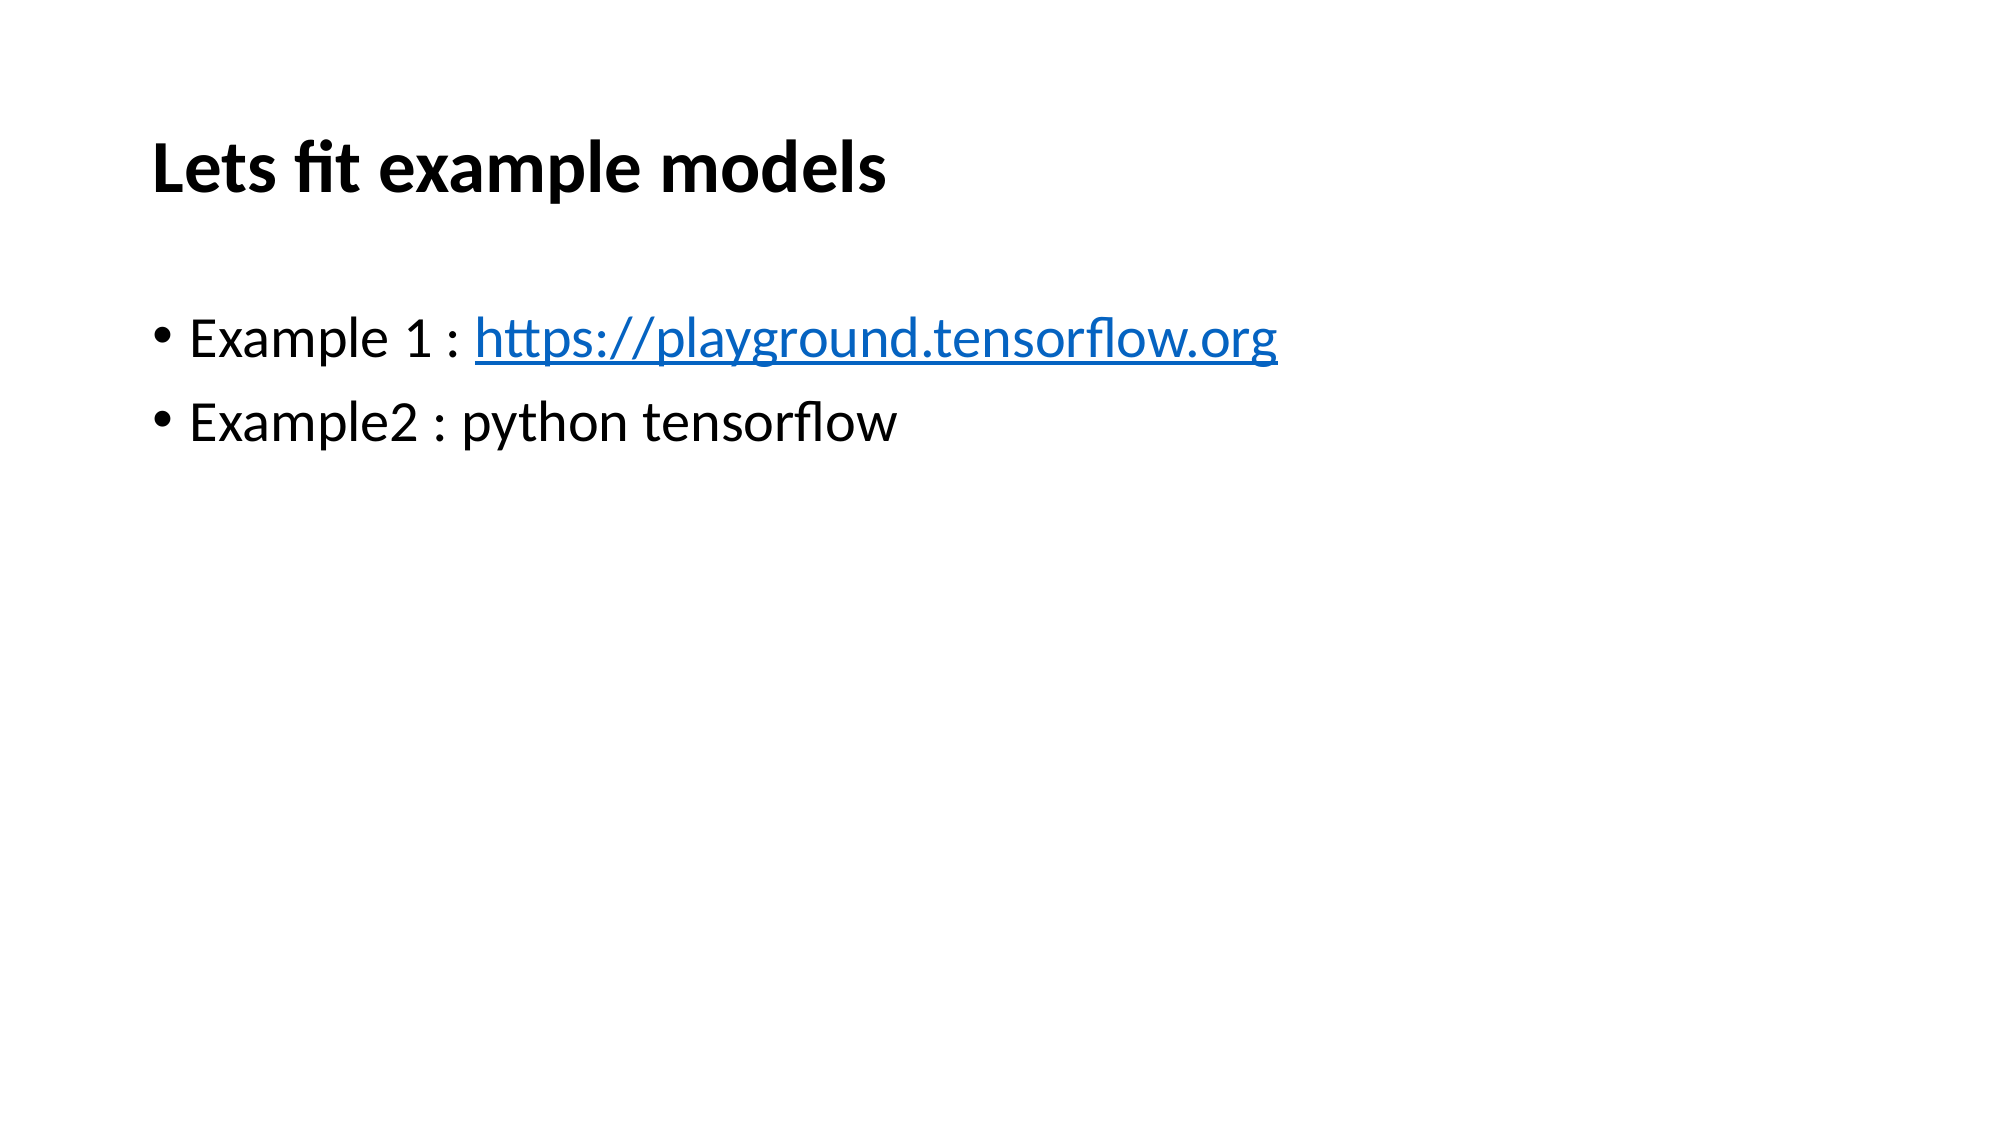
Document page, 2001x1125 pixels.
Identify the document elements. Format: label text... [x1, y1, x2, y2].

list Example 1 : https://playground.tensorflow.org Example2 : python tensorflow [137, 299, 1863, 1014]
title Lets fit example models [137, 59, 1863, 278]
